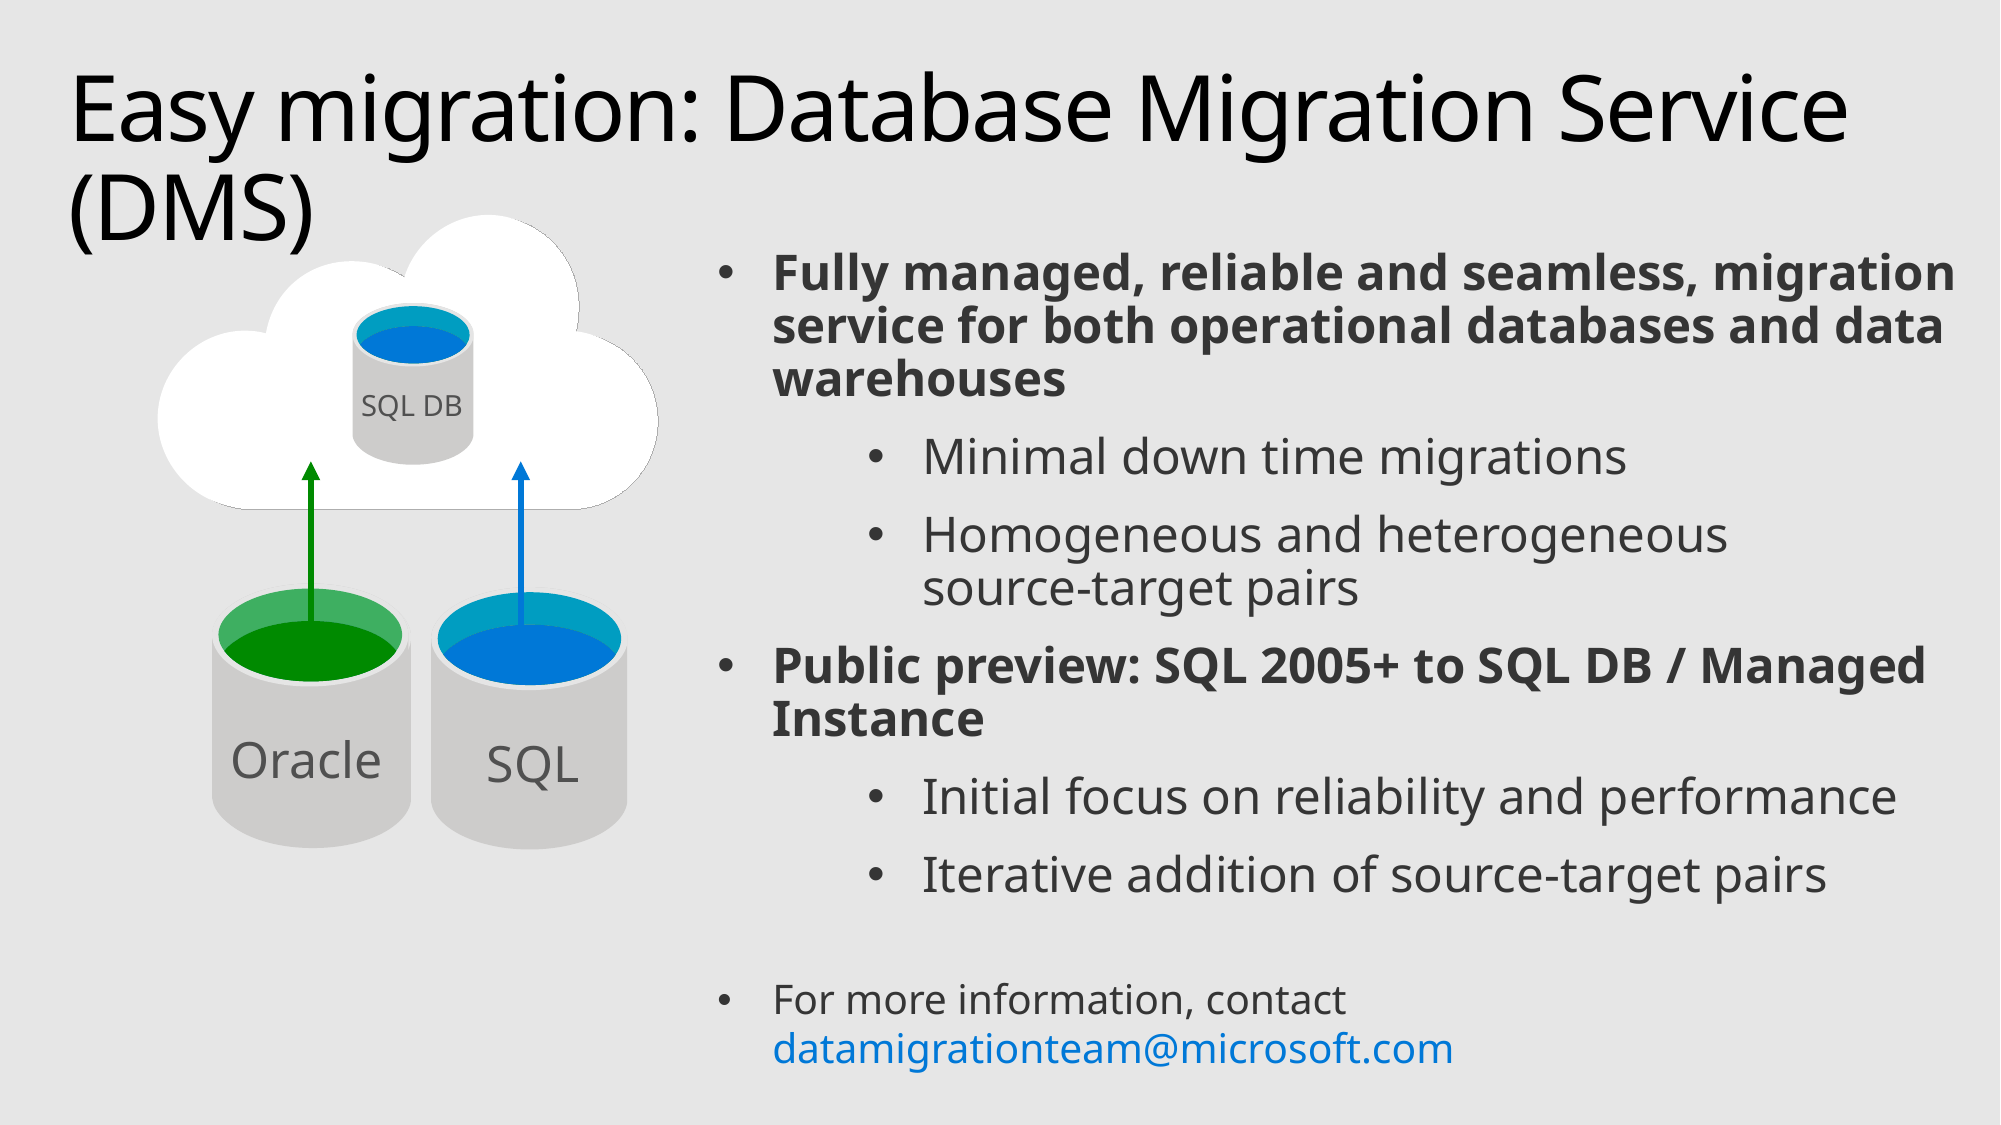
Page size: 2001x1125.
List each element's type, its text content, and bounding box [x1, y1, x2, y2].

text_box Fully managed, reliable and seamless, migration service for both operational databases and data warehouses Minimal down time migrations Homogeneous and heterogeneous source-target pairs Public preview: SQL 2005+ to SQL DB / Managed Instance Initial focus on reliability and performance Iterative addition of source-target pairs For more information, contact datamigrationteam@microsoft.com [693, 241, 2000, 1081]
title Easy migration: Database Migration Service (DMS) [44, 47, 1957, 196]
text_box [157, 214, 659, 851]
